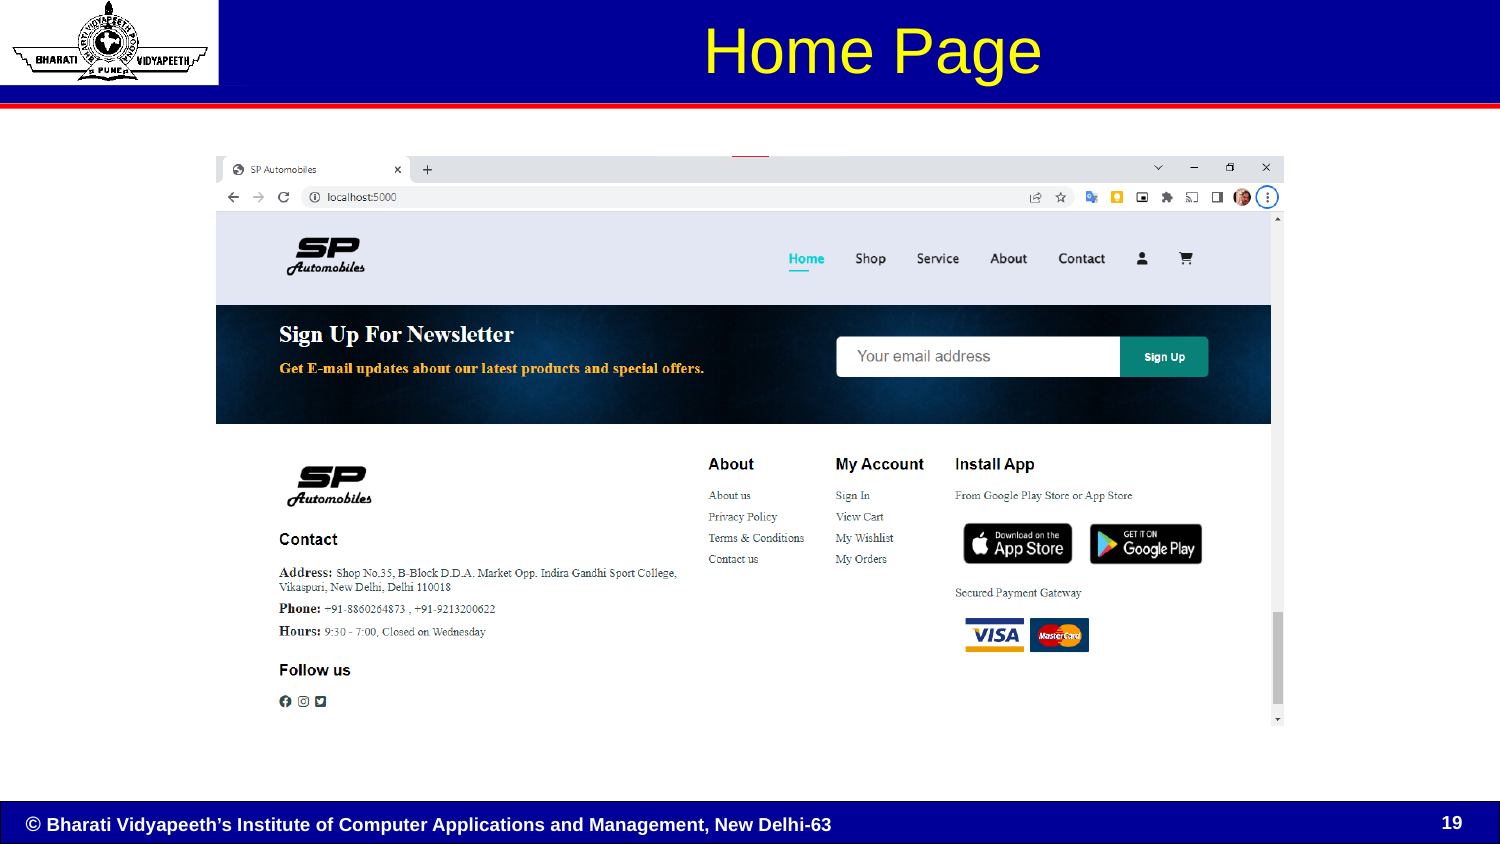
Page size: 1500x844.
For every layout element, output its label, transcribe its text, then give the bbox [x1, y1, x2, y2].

title Home Page [246, 2, 1500, 85]
picture [216, 156, 1285, 726]
picture [12, 1, 208, 81]
